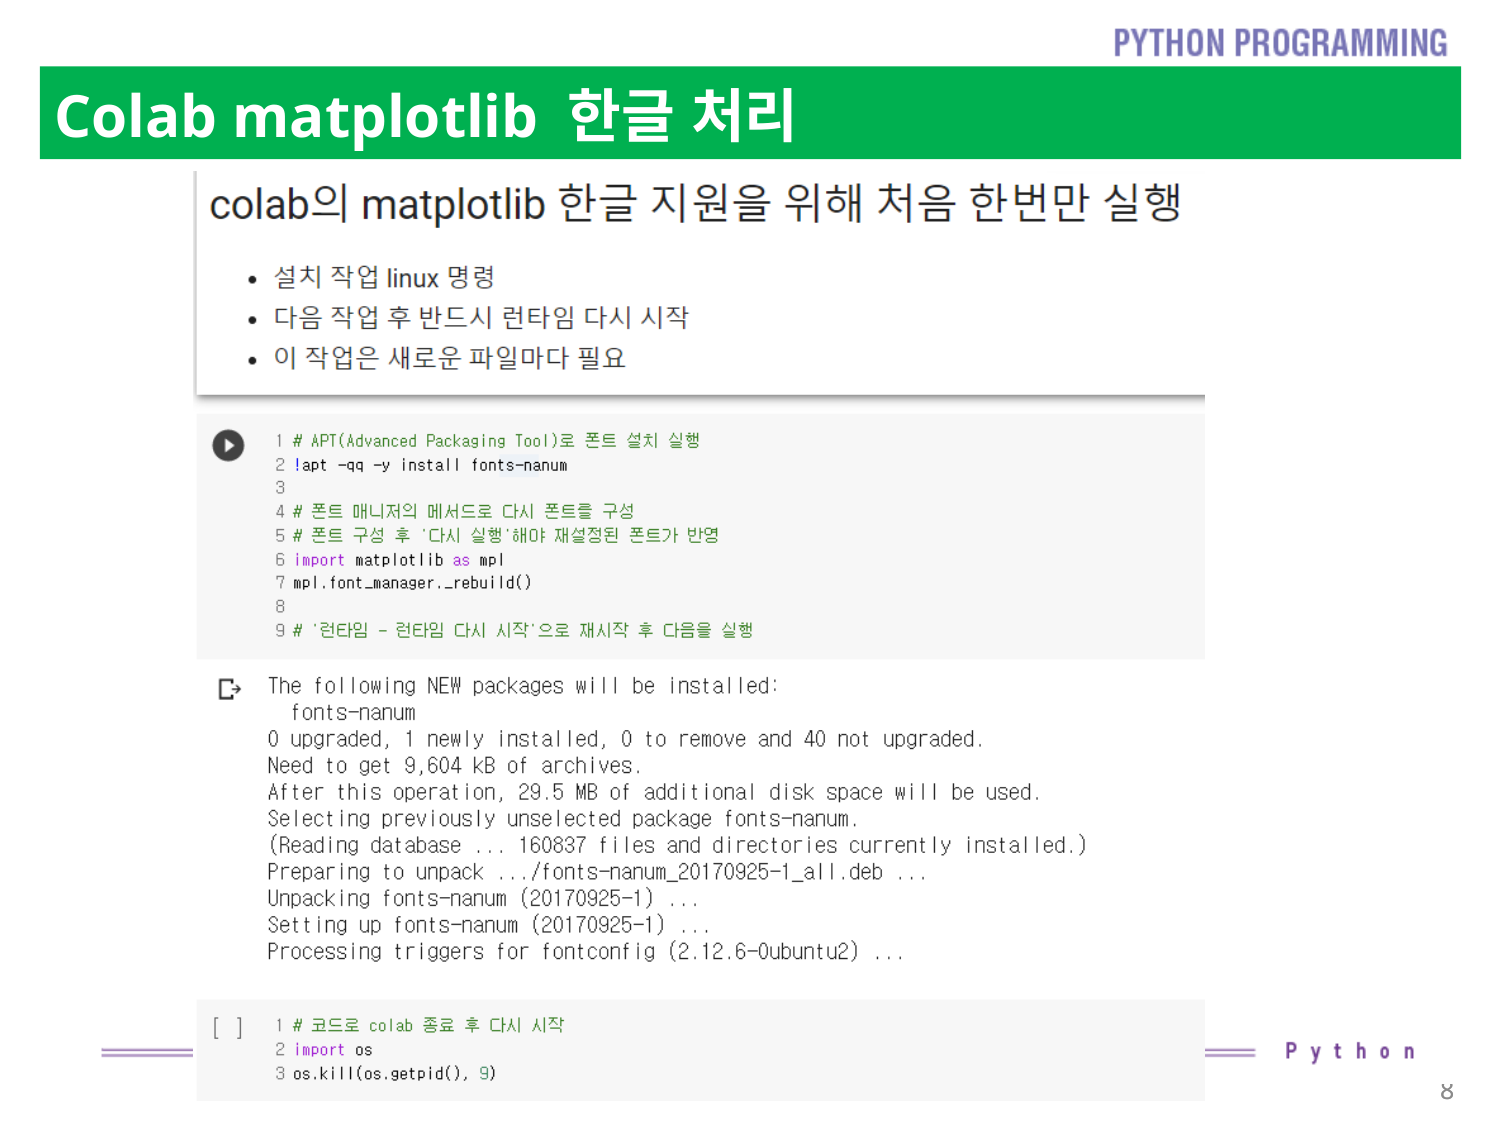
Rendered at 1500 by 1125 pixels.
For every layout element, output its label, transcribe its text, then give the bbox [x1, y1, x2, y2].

picture [18, 170, 1483, 1102]
picture [1106, 13, 1462, 66]
slide_number 8 [1119, 1071, 1470, 1112]
title Colab matplotlib 한글 처리 [39, 76, 1444, 152]
